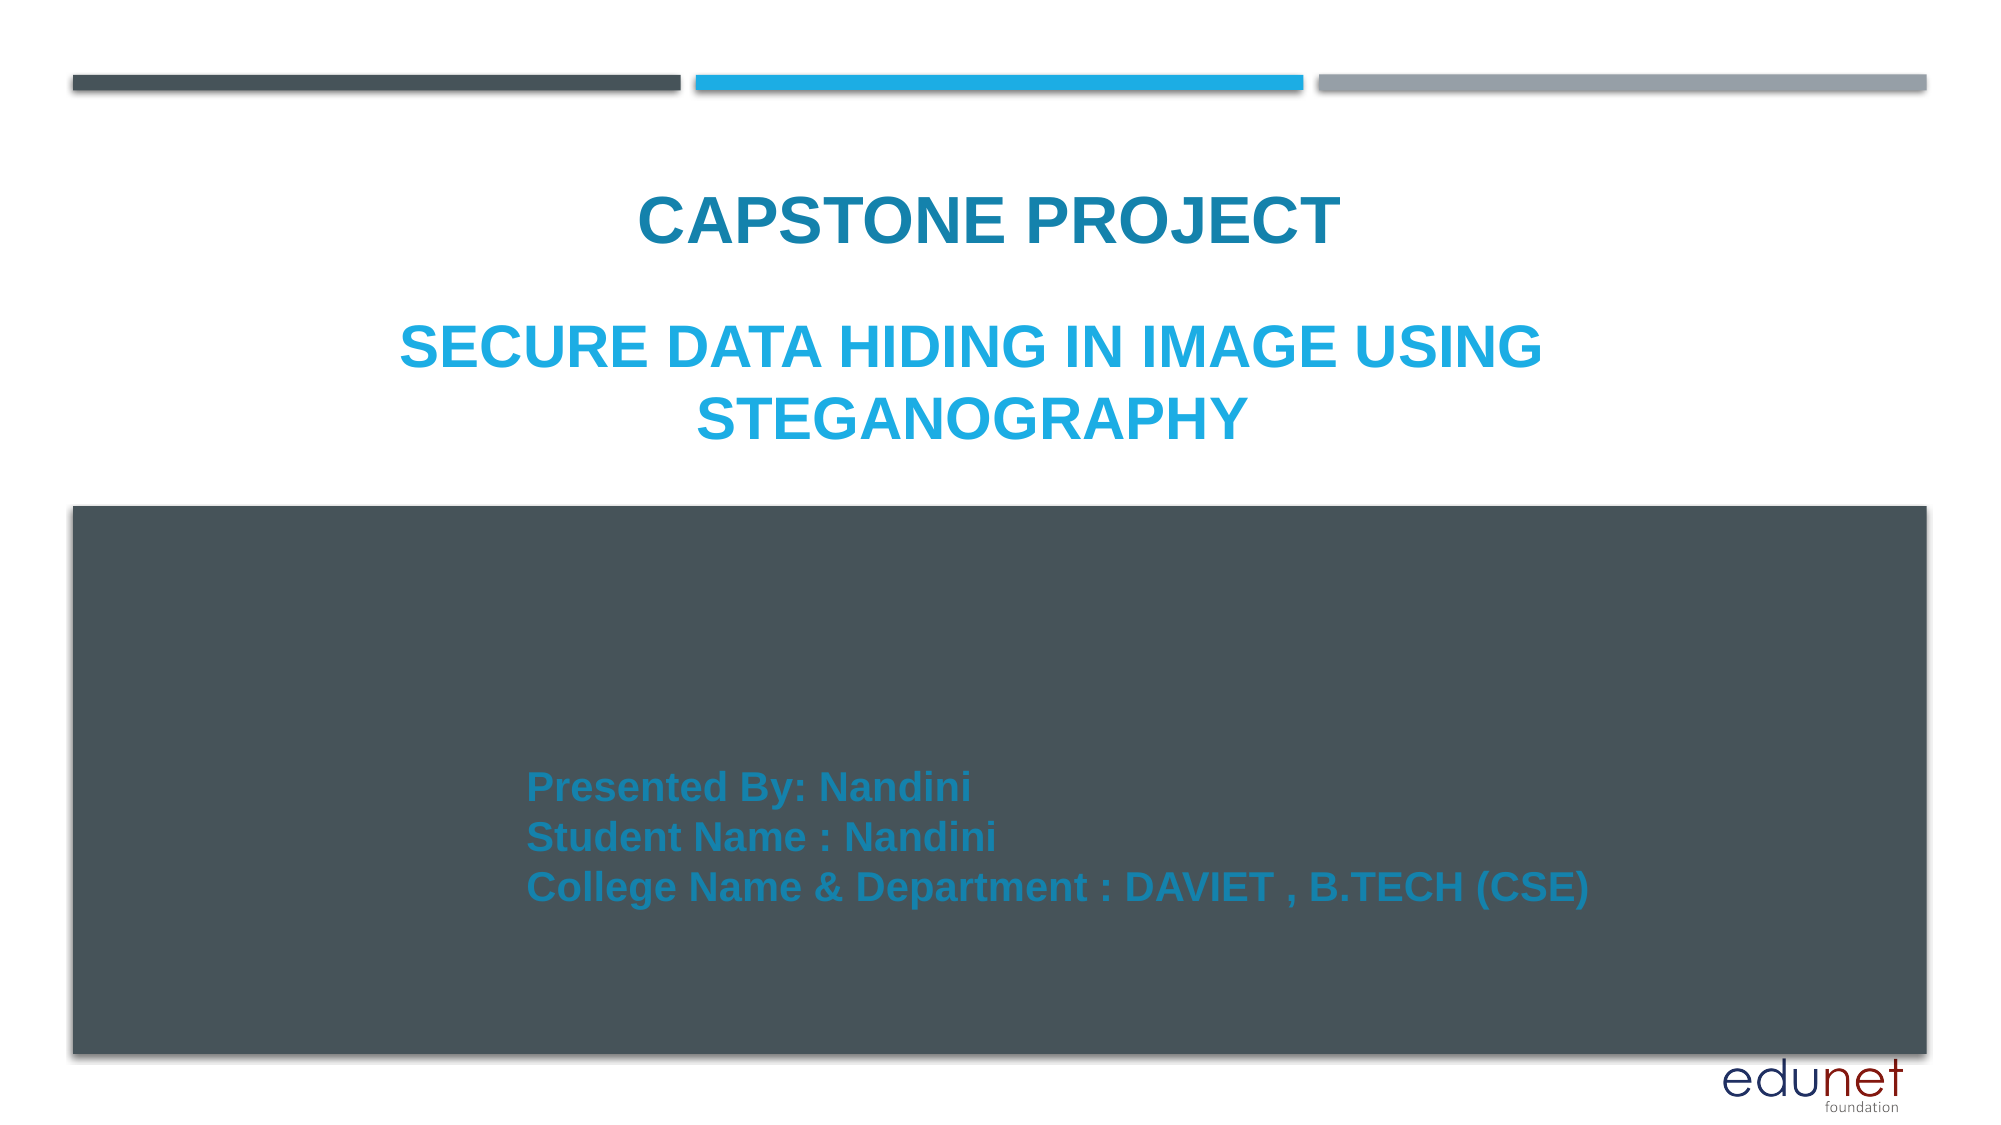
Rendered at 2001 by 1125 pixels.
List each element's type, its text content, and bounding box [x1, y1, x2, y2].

text_box CAPSTONE PROJECT [0, 169, 2000, 265]
text_box Presented By: Nandini Student Name : Nandini College Name & Department : DAVIET , B.TECH (CSE) [511, 752, 1821, 968]
title Secure Data Hiding in Image Using Steganography [222, 298, 1723, 460]
picture [1719, 1056, 1905, 1116]
